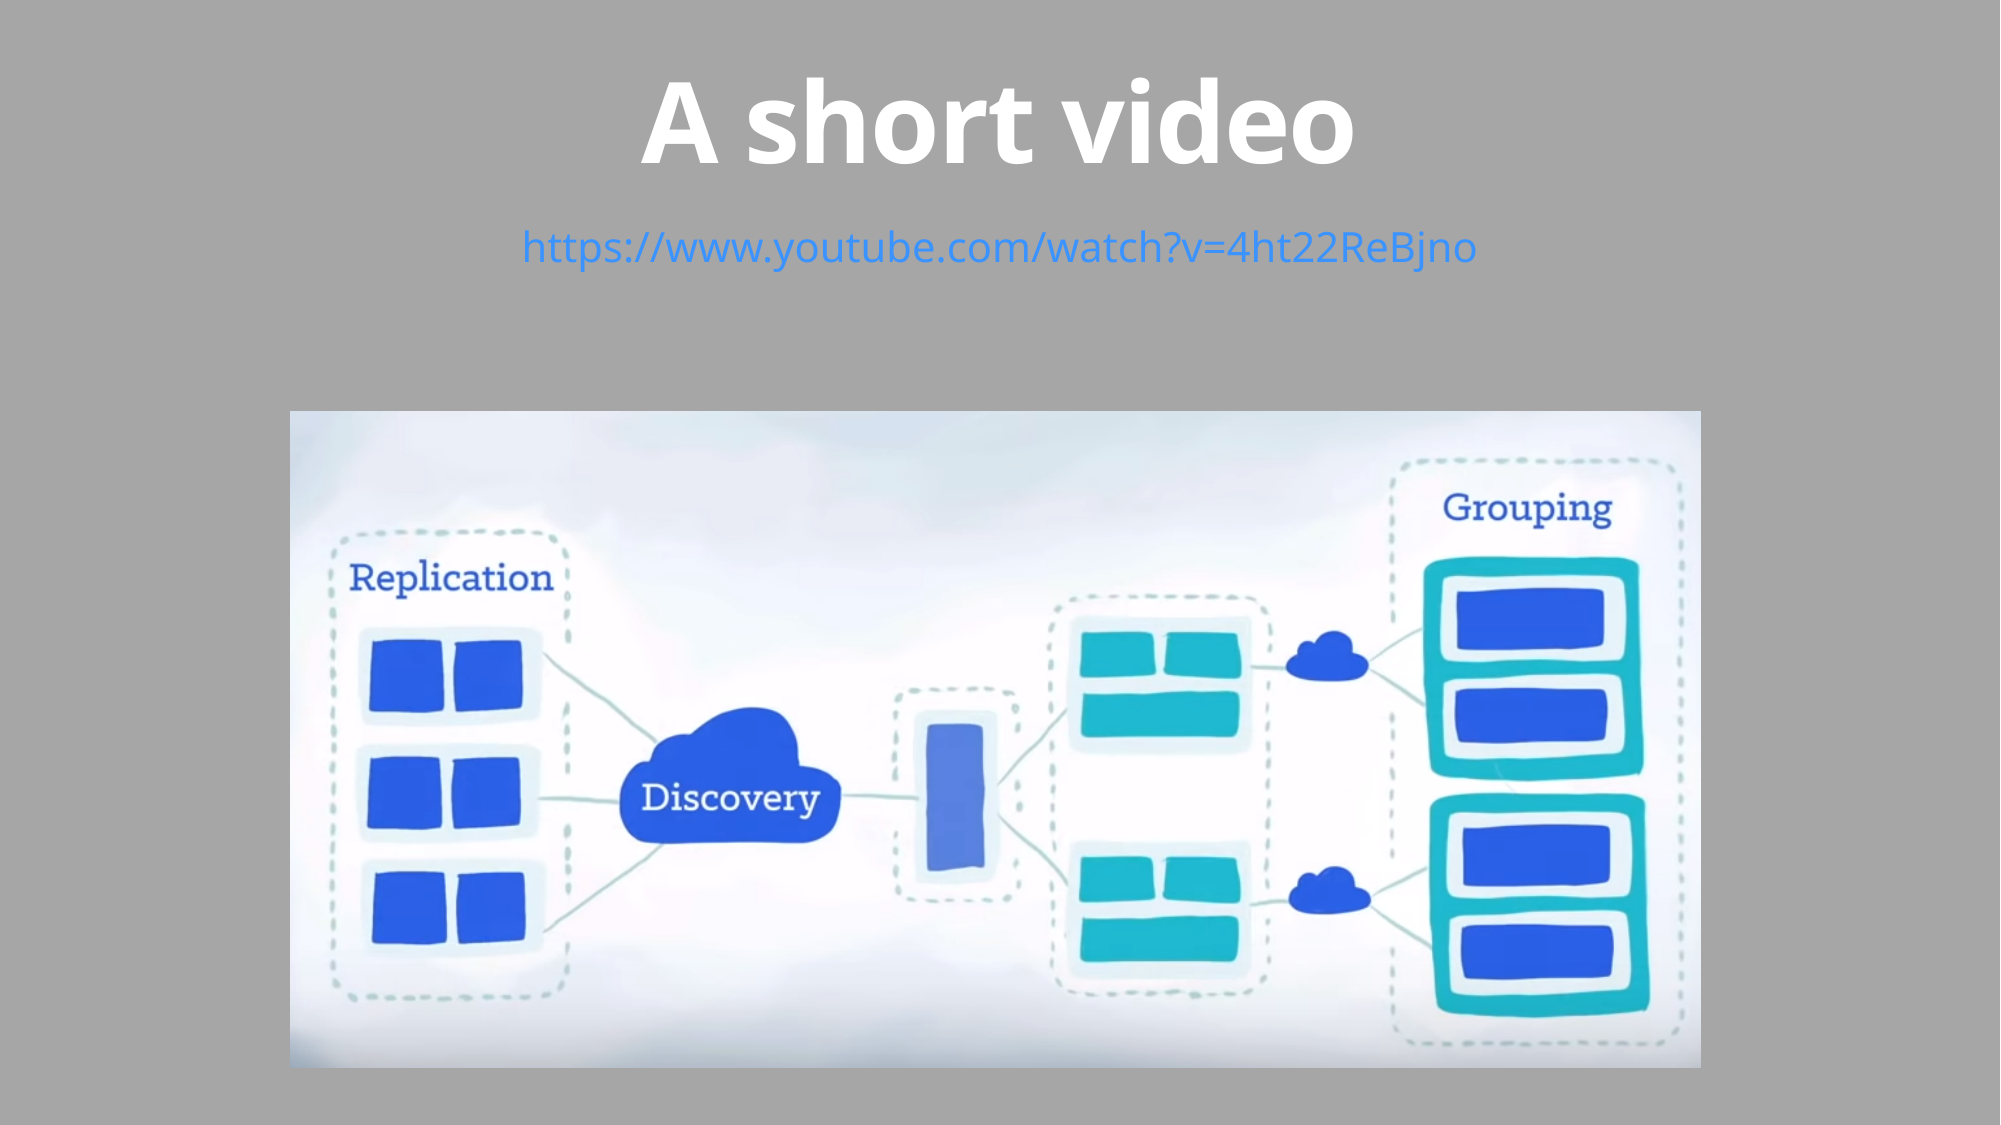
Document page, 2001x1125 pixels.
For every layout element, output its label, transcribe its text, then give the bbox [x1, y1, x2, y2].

picture [290, 411, 1701, 1068]
list https://www.youtube.com/watch?v=4ht22ReBjno [44, 218, 1956, 569]
title A short video [44, 47, 1957, 196]
